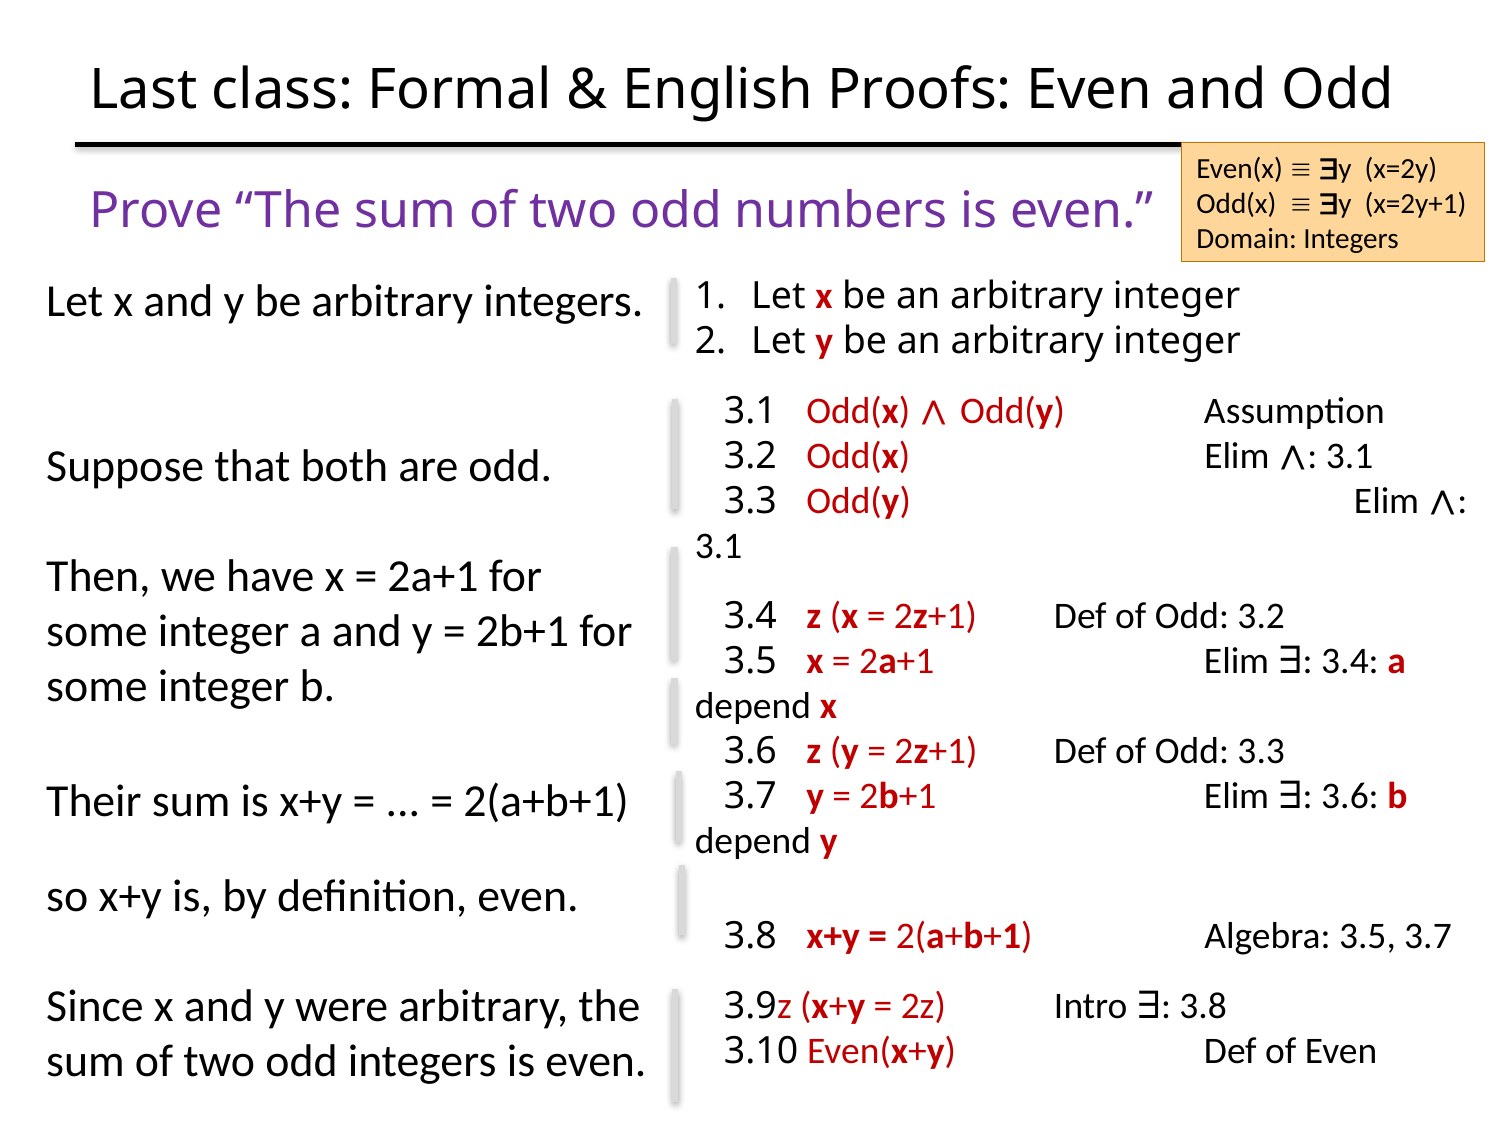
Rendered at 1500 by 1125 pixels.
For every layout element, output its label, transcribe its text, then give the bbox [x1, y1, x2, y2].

title Last class: Formal & English Proofs: Even and Odd [75, 45, 1425, 145]
list Prove “The sum of two odd numbers is even.” [75, 170, 1181, 253]
text_box Even(x)  y (x=2y) Odd(x)  y (x=2y+1) Domain: Integers [1181, 142, 1485, 262]
text_box Let x and y be arbitrary integers. Suppose that both are odd. Then, we have x = 2a+1 for some integer a and y = 2b+1 for some integer b. Their sum is x+y = ... = 2(a+b+1) so x+y is, by definition, even. Since x and y were arbitrary, the sum of two odd integers is even. [31, 263, 669, 1093]
